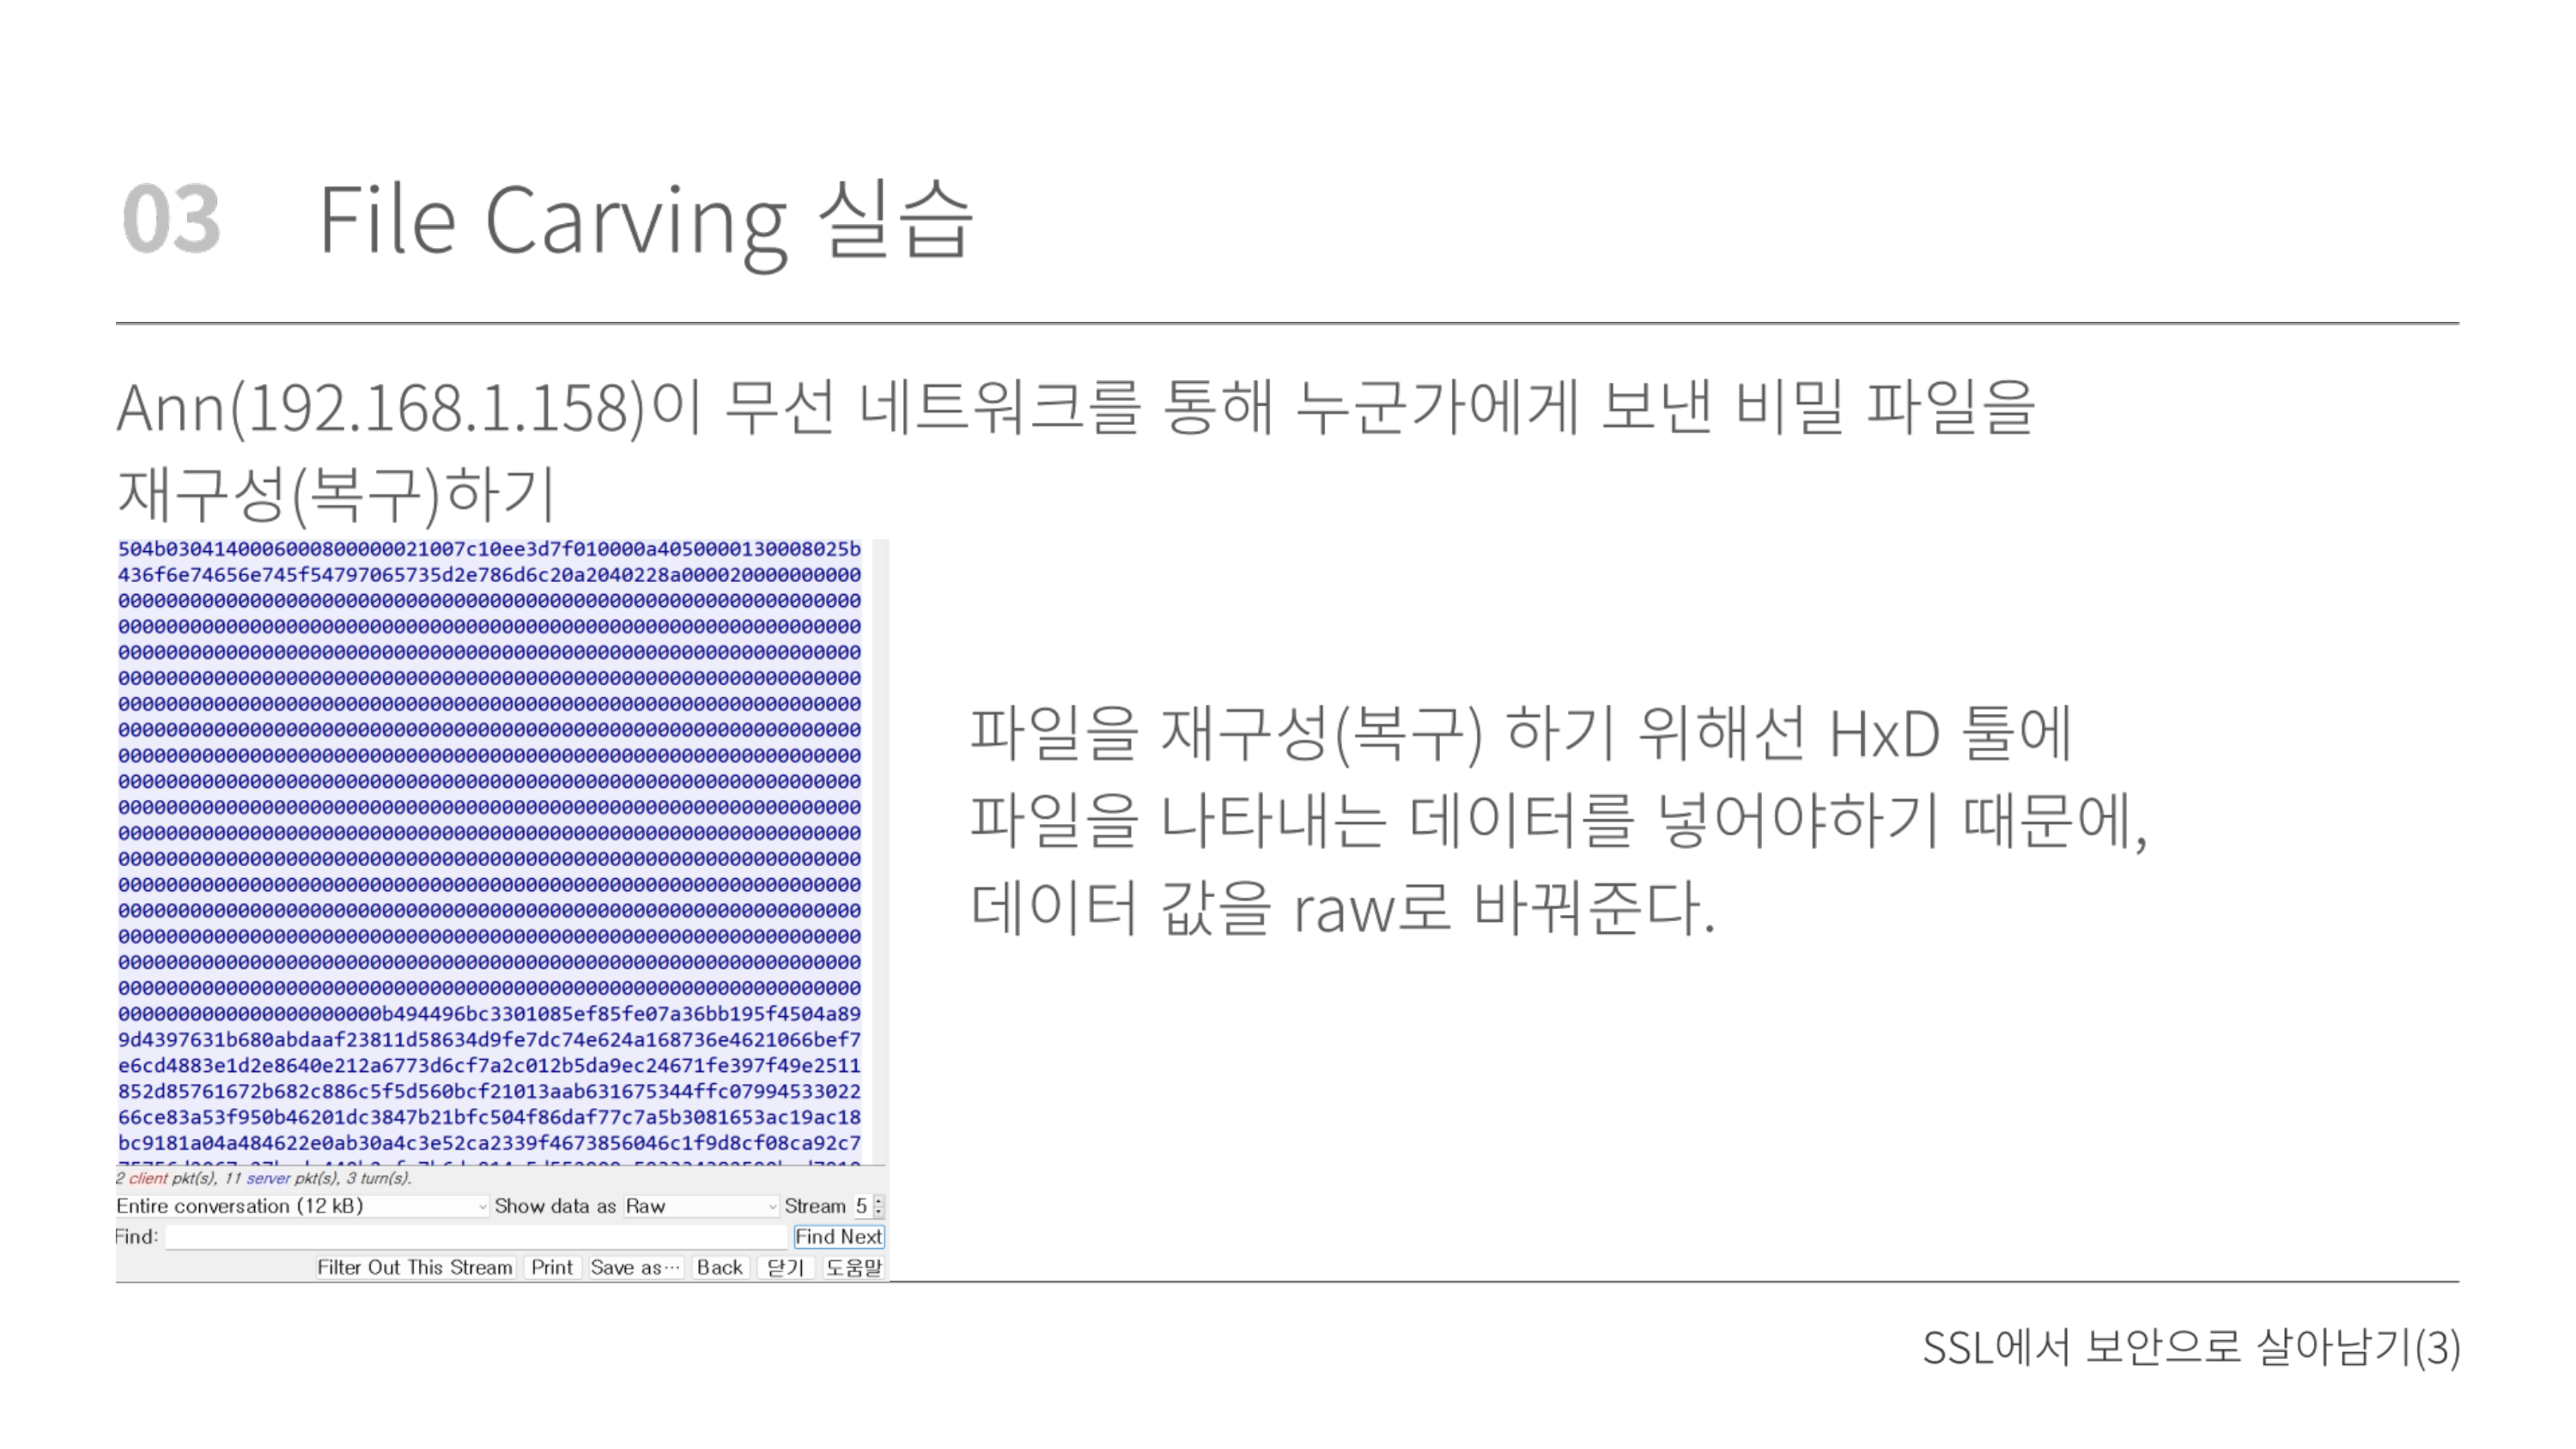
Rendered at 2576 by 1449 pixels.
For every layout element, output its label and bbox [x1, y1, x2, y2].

text_box [116, 597, 890, 1282]
picture [1839, 1301, 2540, 1420]
text_box [1075, 322, 2460, 325]
text_box [893, 1280, 2460, 1283]
picture [949, 665, 2226, 1012]
picture [90, 93, 2098, 587]
